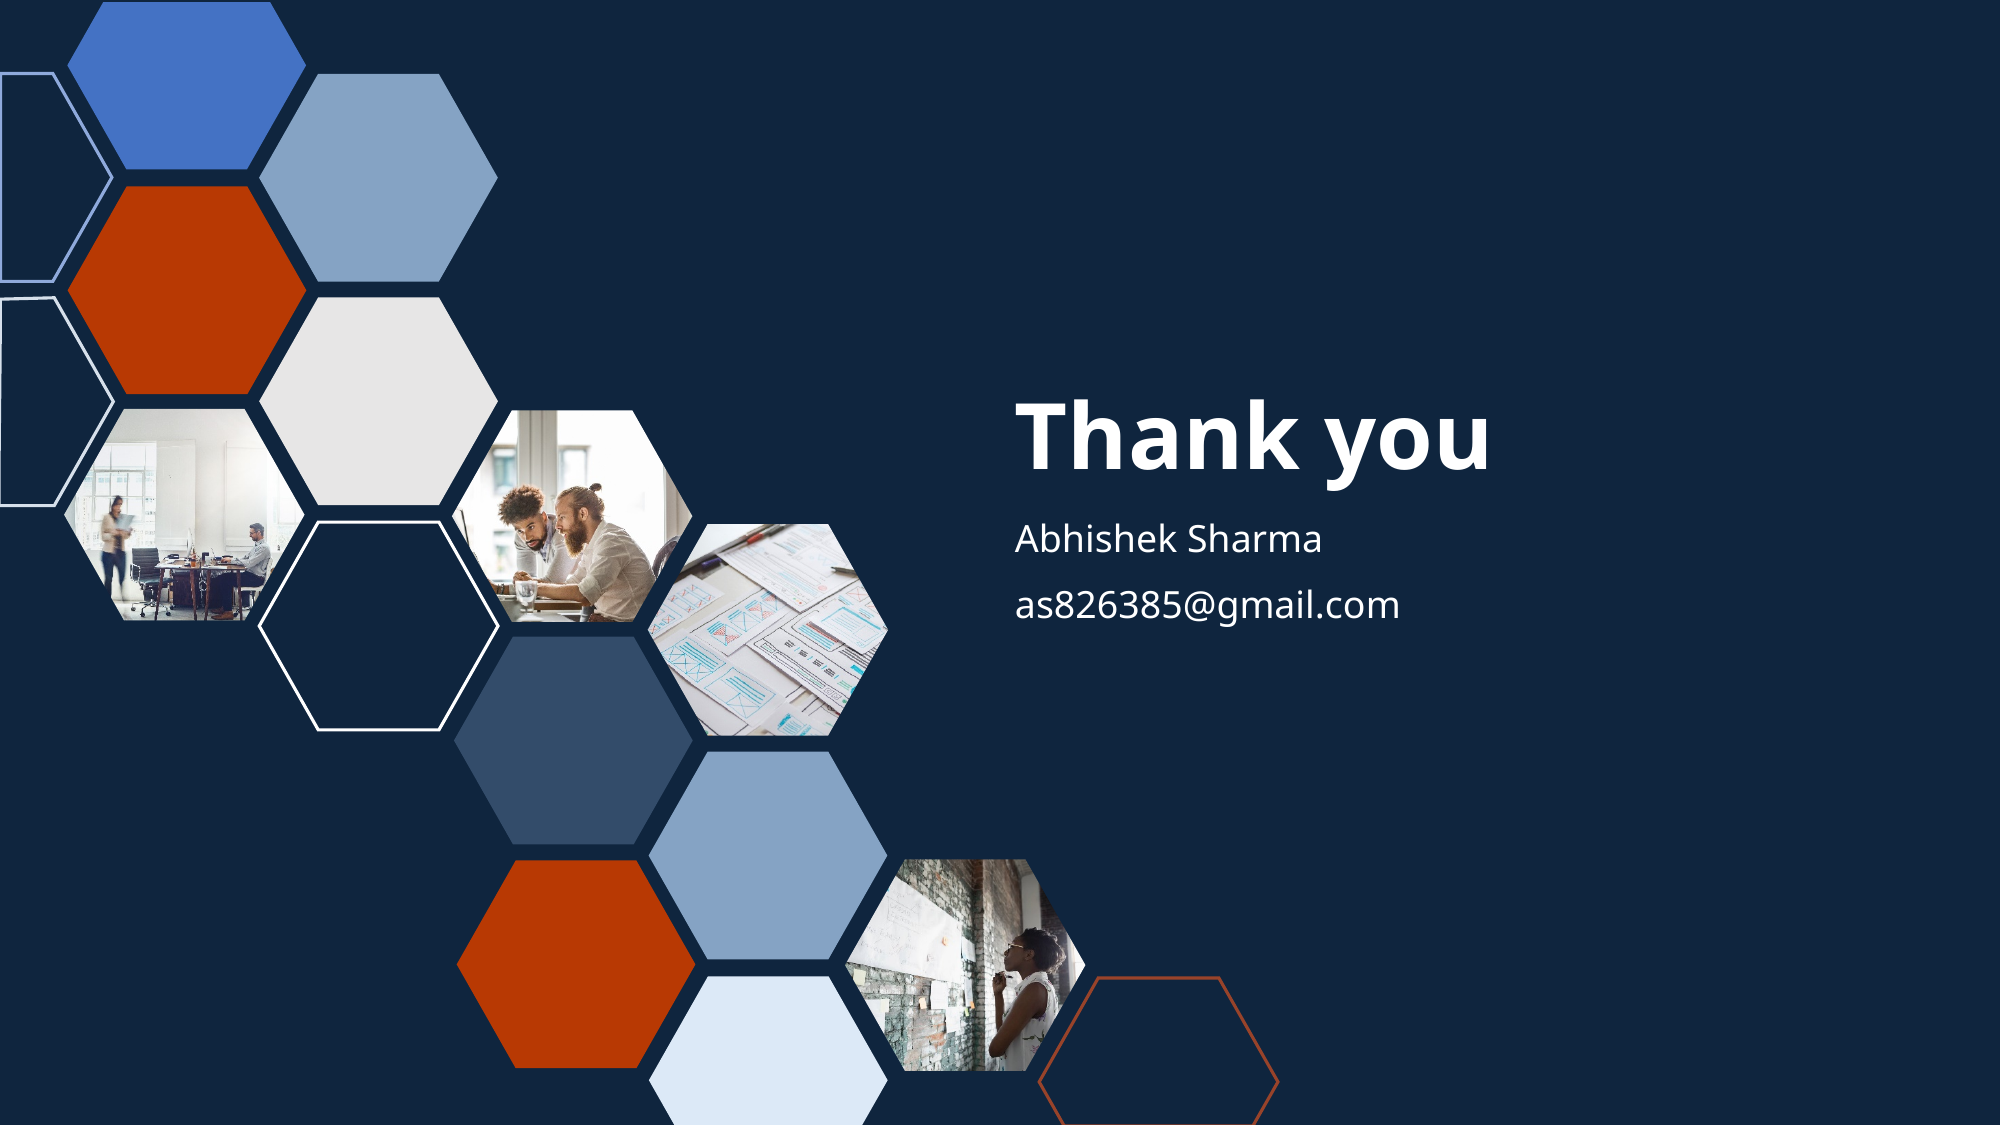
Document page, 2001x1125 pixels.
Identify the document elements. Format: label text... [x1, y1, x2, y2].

picture [844, 859, 1086, 1071]
picture [64, 408, 305, 621]
list Abhishek Sharma as826385@gmail.com [999, 507, 1498, 816]
title Thank you [999, 279, 1830, 497]
picture [451, 410, 889, 736]
